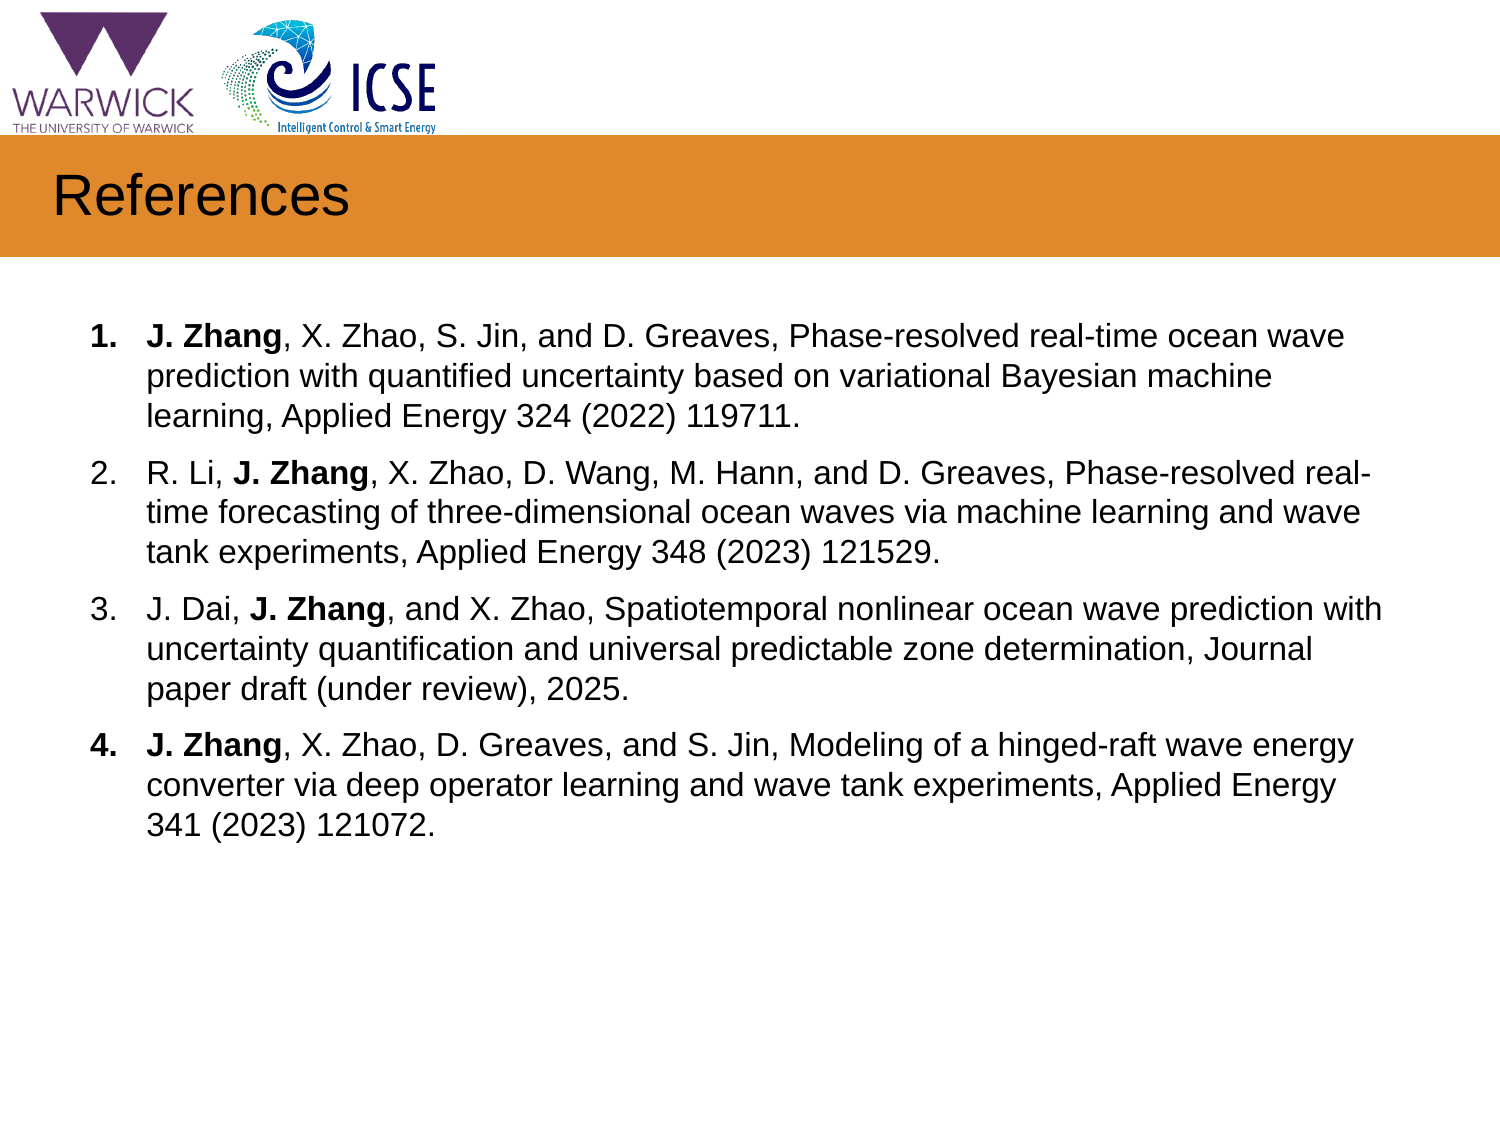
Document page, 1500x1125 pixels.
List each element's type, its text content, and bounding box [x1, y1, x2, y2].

title References [37, 149, 1300, 235]
picture [12, 12, 194, 133]
picture [0, 2, 1500, 257]
text_box J. Zhang, X. Zhao, S. Jin, and D. Greaves, Phase-resolved real-time ocean wave prediction with quantified uncertainty based on variational Bayesian machine learning, Applied Energy 324 (2022) 119711. R. Li, J. Zhang, X. Zhao, D. Wang, M. Hann, and D. Greaves, Phase-resolved real-time forecasting of three-dimensional ocean waves via machine learning and wave tank experiments, Applied Energy 348 (2023) 121529. J. Dai, J. Zhang, and X. Zhao, Spatiotemporal nonlinear ocean wave prediction with uncertainty quantification and universal predictable zone determination, Journal paper draft (under review), 2025. J. Zhang, X. Zhao, D. Greaves, and S. Jin, Modeling of a hinged-raft wave energy converter via deep operator learning and wave tank experiments, Applied Energy 341 (2023) 121072. [74, 306, 1413, 1075]
